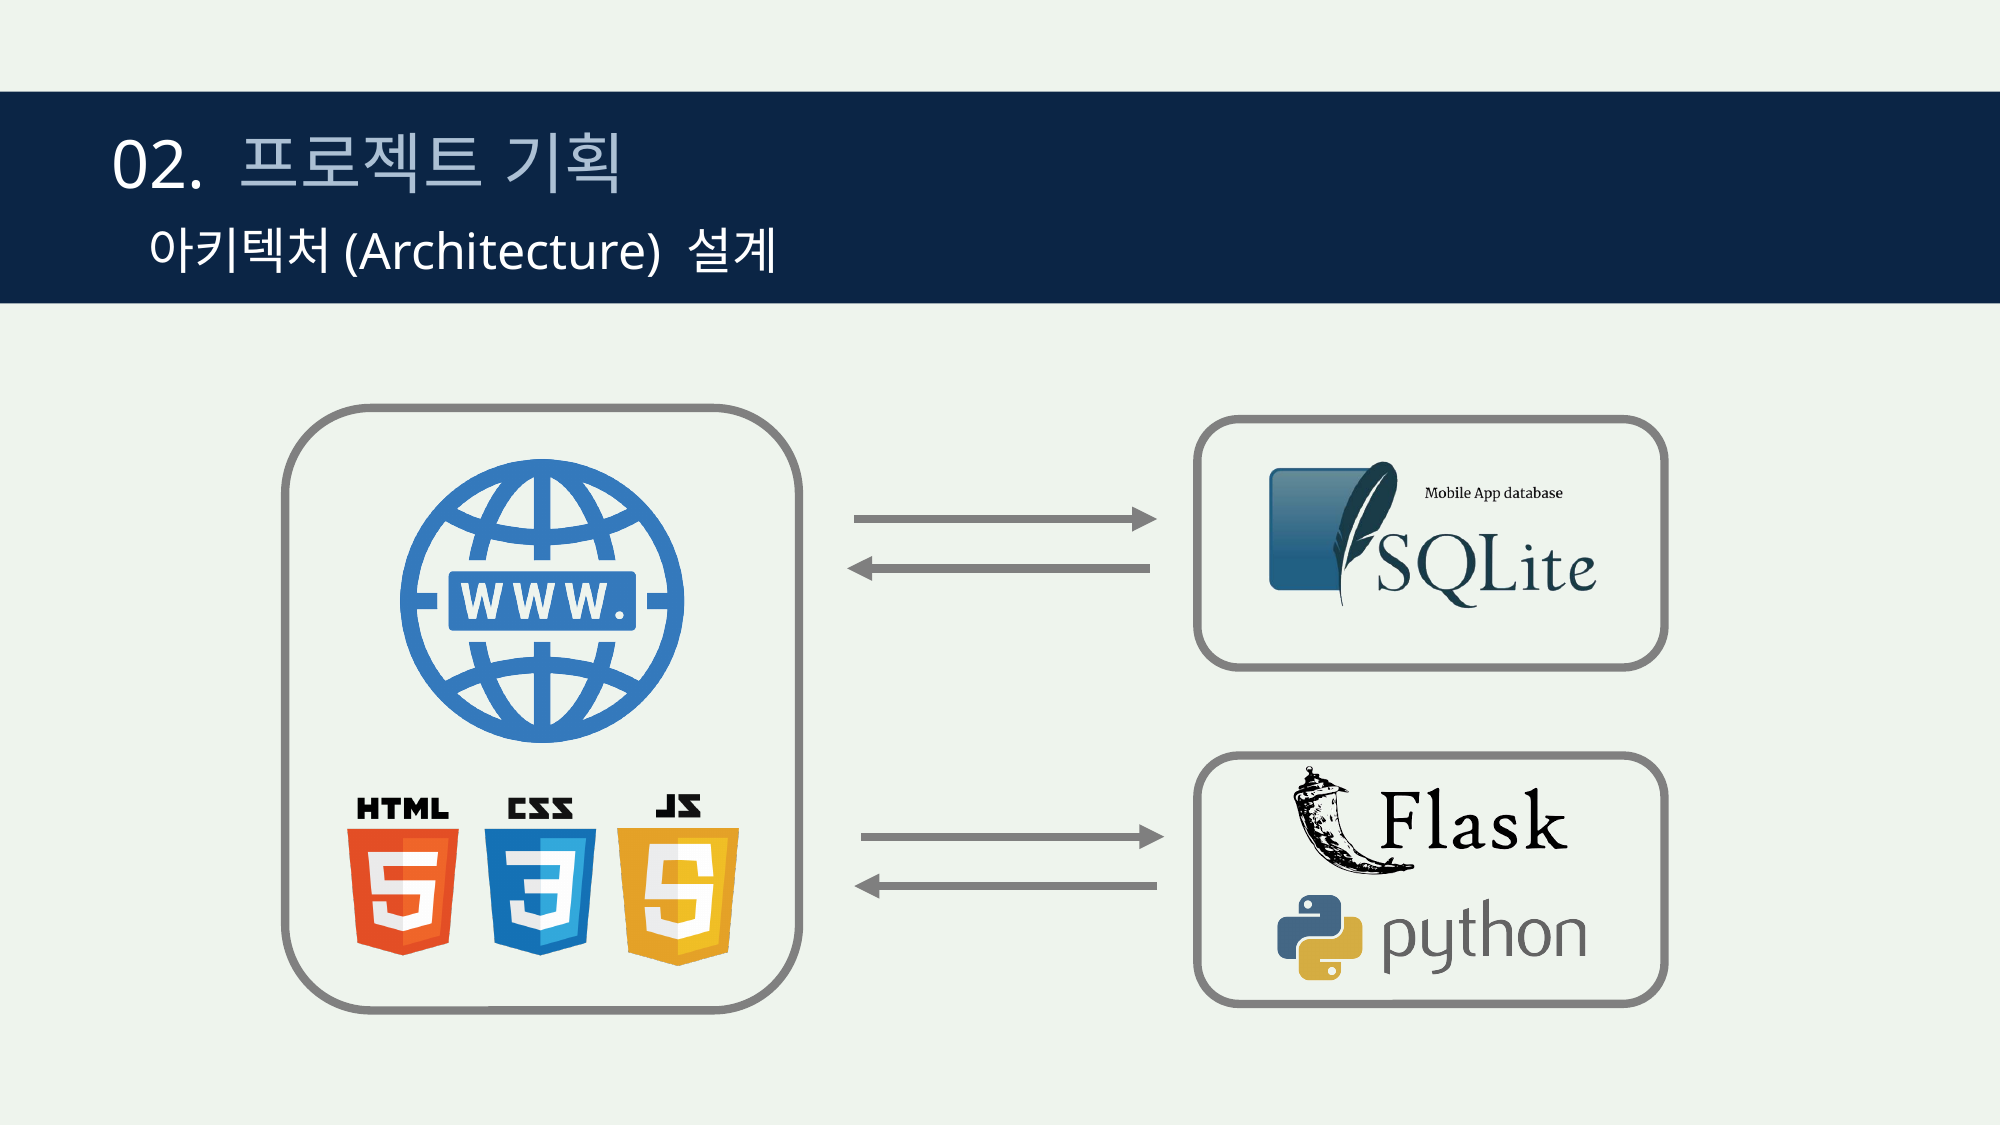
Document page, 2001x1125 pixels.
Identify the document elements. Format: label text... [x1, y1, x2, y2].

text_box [854, 836, 1165, 886]
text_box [1197, 740, 1665, 1004]
text_box 아키텍처(Architecture) 설계 [133, 211, 794, 287]
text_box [285, 407, 799, 1011]
text_box 02. 프로젝트 기획 [96, 114, 642, 210]
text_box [1197, 419, 1665, 668]
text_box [847, 518, 1158, 569]
text_box [0, 91, 2000, 304]
